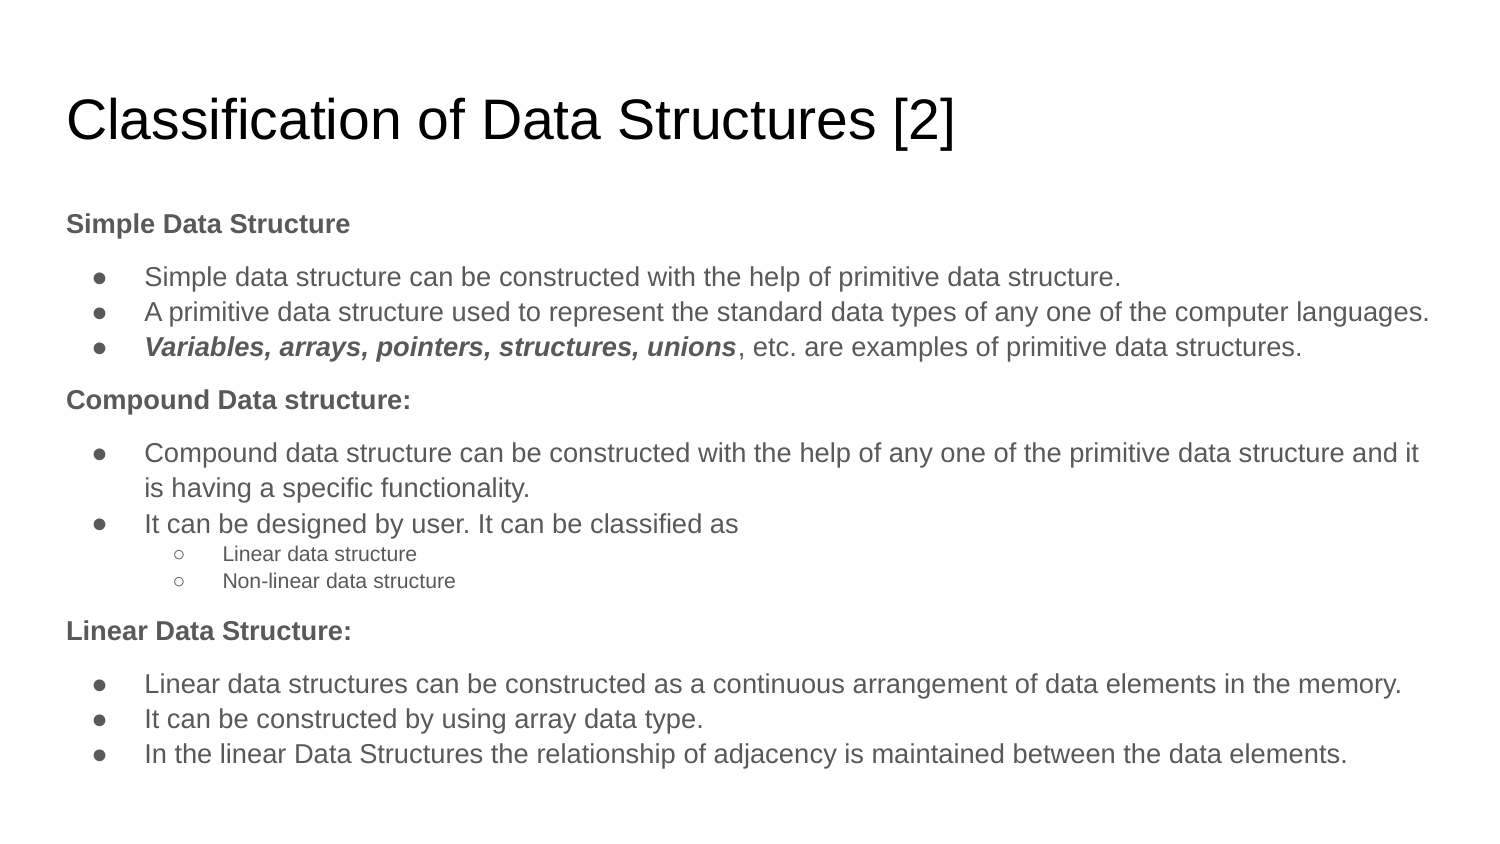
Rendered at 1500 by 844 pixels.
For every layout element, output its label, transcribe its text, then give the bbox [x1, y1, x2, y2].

list Simple Data Structure Simple data structure can be constructed with the help of primitive data structure. A primitive data structure used to represent the standard data types of any one of the computer languages. Variables, arrays, pointers, structures, unions, etc. are examples of primitive data structures. Compound Data structure: Compound data structure can be constructed with the help of any one of the primitive data structure and it is having a specific functionality. It can be designed by user. It can be classified as Linear data structure Non-linear data structure Linear Data Structure: Linear data structures can be constructed as a continuous arrangement of data elements in the memory. It can be constructed by using array data type. In the linear Data Structures the relationship of adjacency is maintained between the data elements. [51, 189, 1449, 826]
title Classification of Data Structures [2] [51, 72, 1449, 167]
